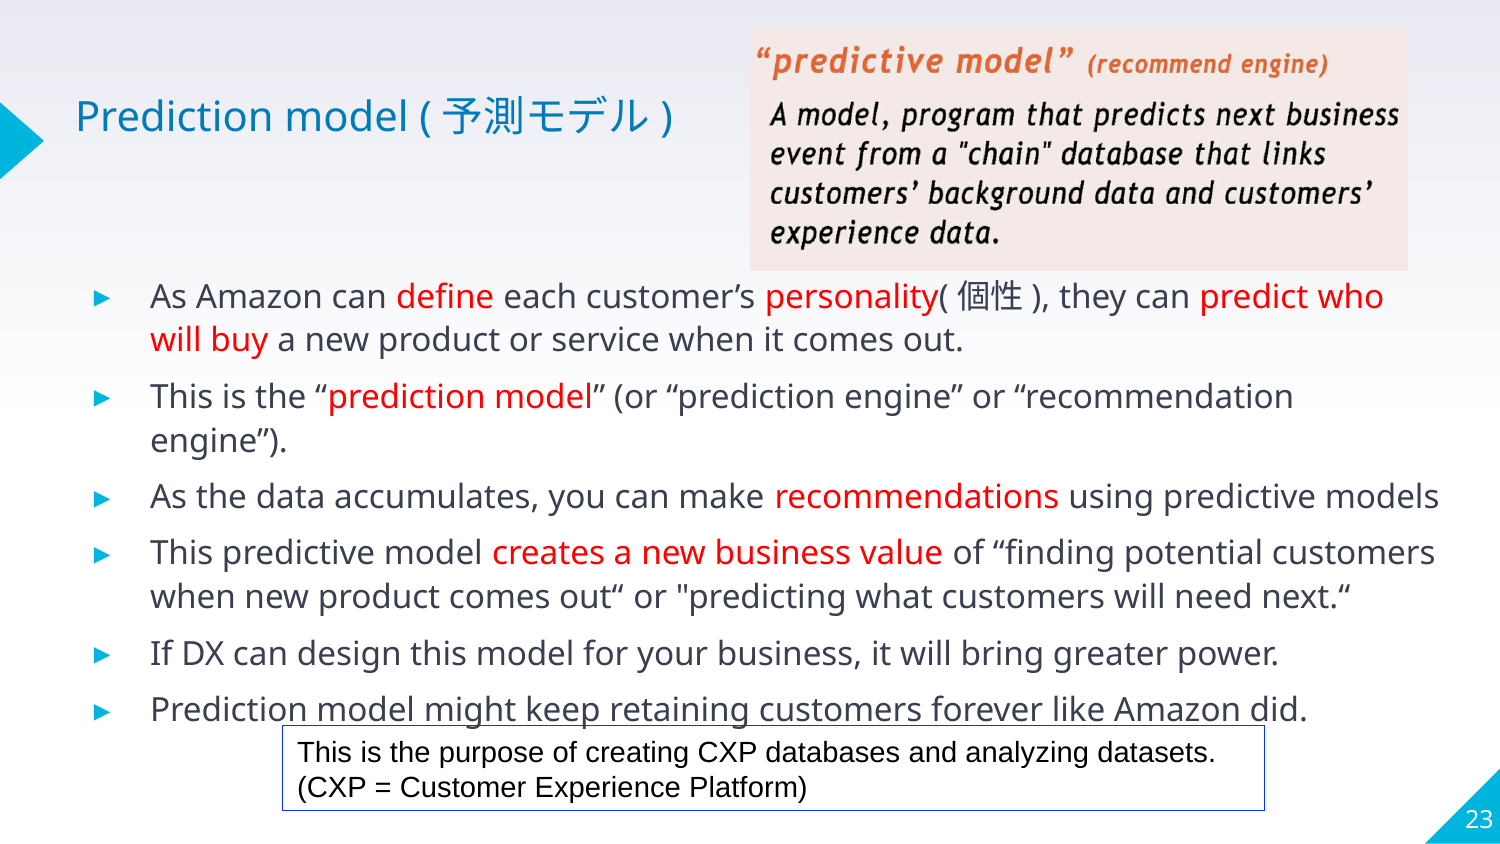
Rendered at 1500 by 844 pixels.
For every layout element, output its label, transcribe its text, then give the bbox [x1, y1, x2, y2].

list As Amazon can define each customer’s personality(個性), they can predict who will buy a new product or service when it comes out. This is the “prediction model” (or “prediction engine” or “recommendation engine”). As the data accumulates, you can make recommendations using predictive models This predictive model creates a new business value of “finding potential customers when new product comes out“ or "predicting what customers will need next.“ If DX can design this model for your business, it will bring greater power. Prediction model might keep retaining customers forever like Amazon did. [75, 270, 1442, 699]
picture [749, 29, 1408, 272]
title Prediction model (予測モデル) [75, 99, 744, 159]
slide_number 23 [1418, 760, 1494, 838]
text_box This is the purpose of creating CXP databases and analyzing datasets. (CXP = Customer Experience Platform) [282, 725, 1265, 811]
